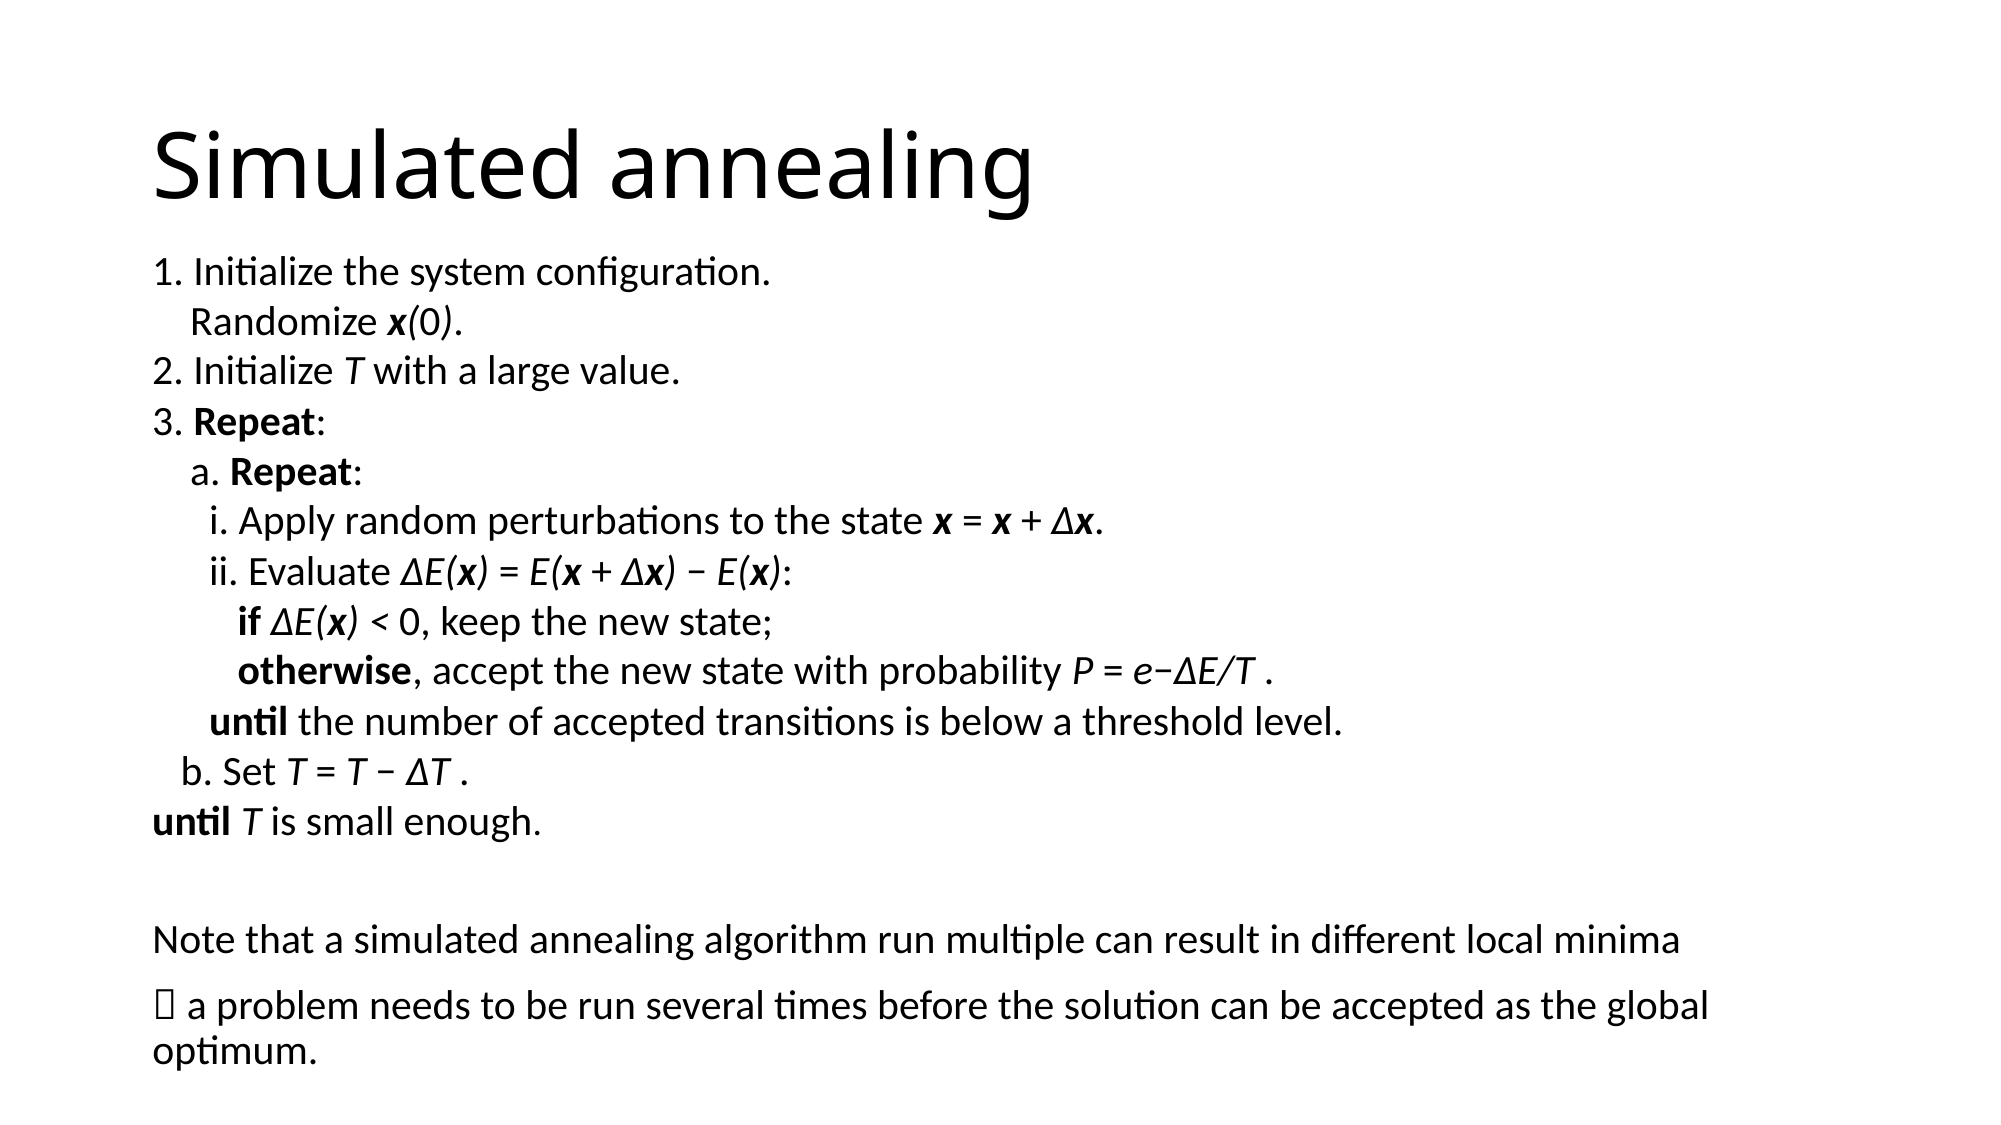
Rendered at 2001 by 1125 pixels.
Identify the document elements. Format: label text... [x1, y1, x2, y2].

text_box 1. Initialize the system configuration. Randomize x(0). 2. Initialize T with a large value. 3. Repeat: a. Repeat: i. Apply random perturbations to the state x = x + Δx. ii. Evaluate ΔE(x) = E(x + Δx) − E(x): if ΔE(x) < 0, keep the new state; otherwise, accept the new state with probability P = e−ΔE/T . until the number of accepted transitions is below a threshold level. b. Set T = T − ΔT . until T is small enough. [137, 235, 1438, 851]
list Note that a simulated annealing algorithm run multiple can result in different local minima  a problem needs to be run several times before the solution can be accepted as the global optimum. [137, 909, 1813, 1099]
title Simulated annealing [137, 59, 1863, 278]
